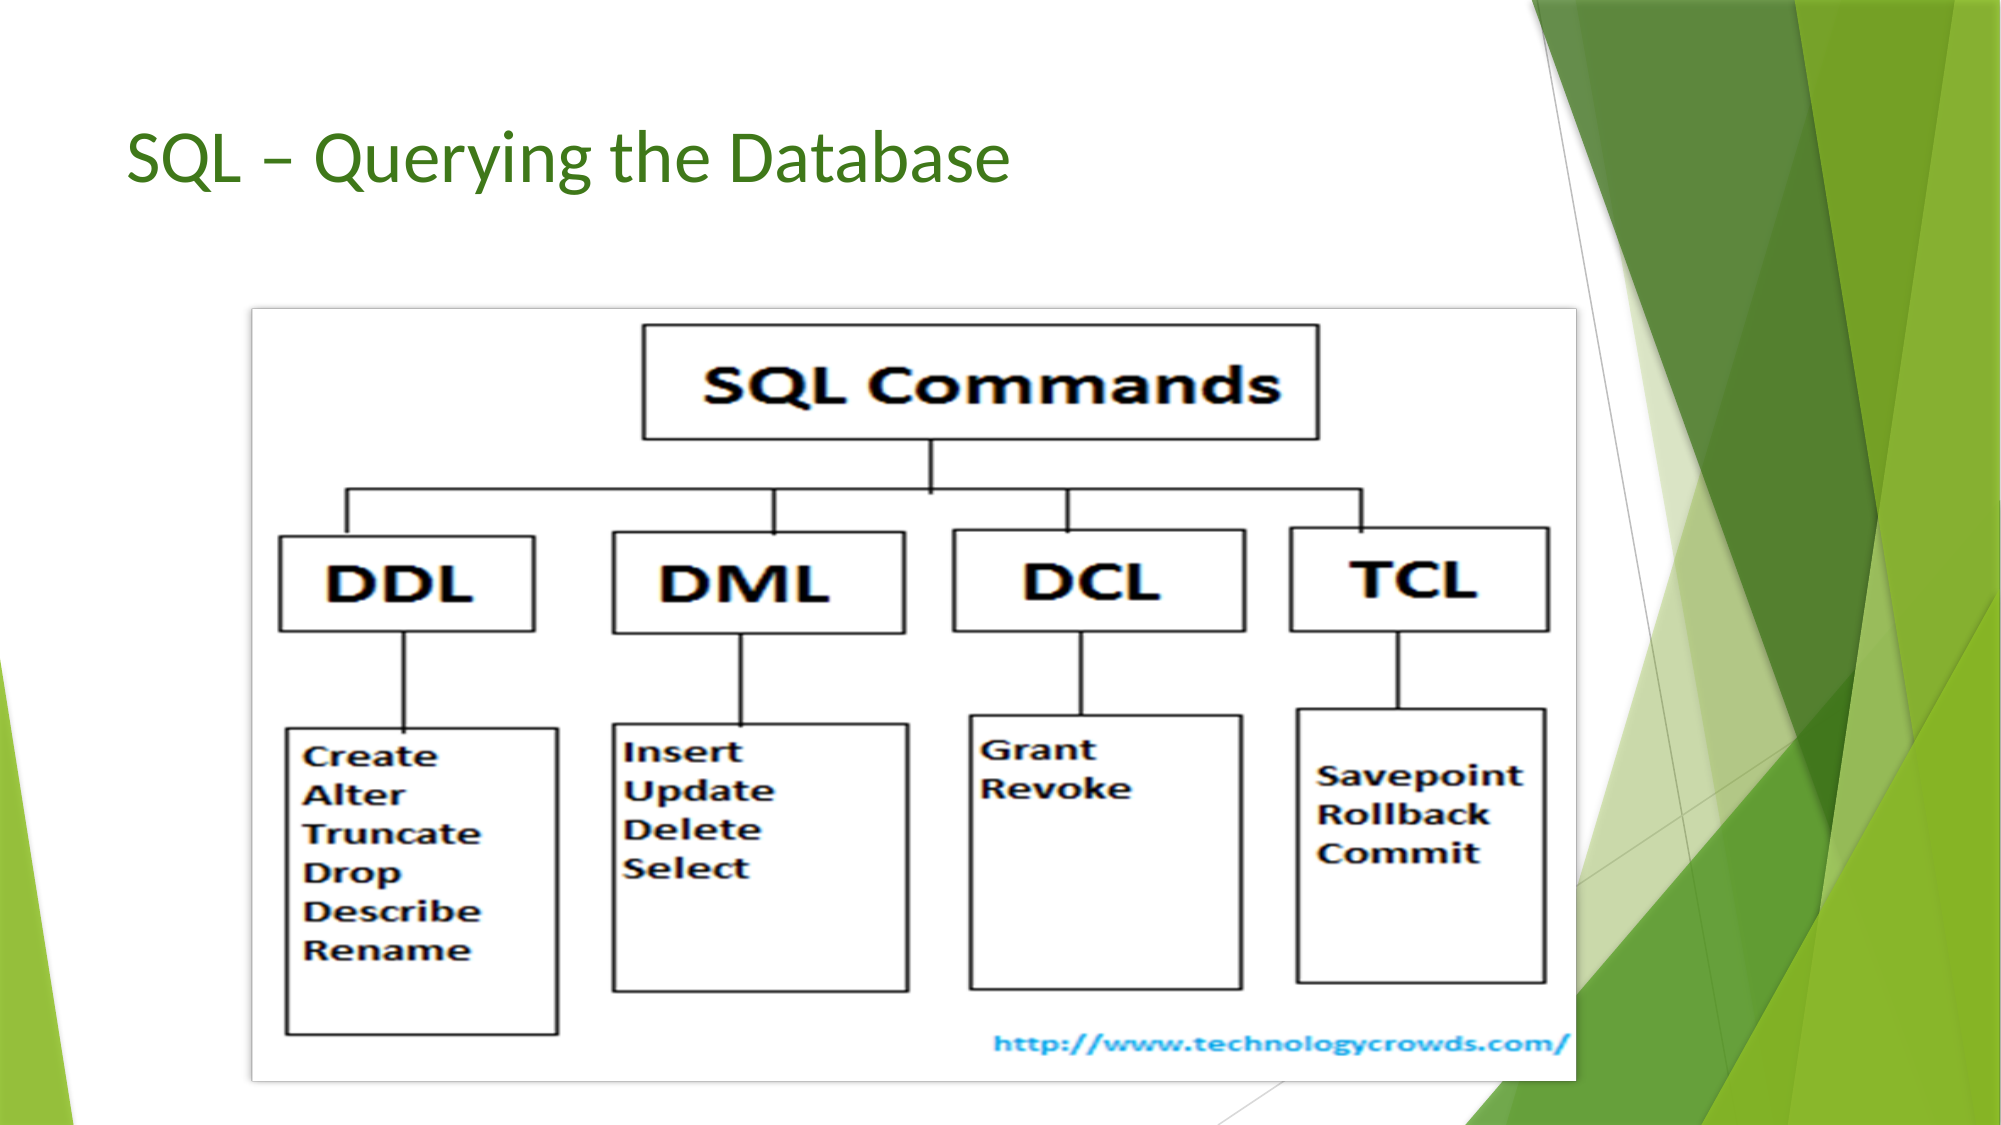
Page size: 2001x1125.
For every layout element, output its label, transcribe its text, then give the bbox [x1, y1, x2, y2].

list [237, 298, 1592, 1092]
title SQL – Querying the Database [111, 99, 1522, 317]
